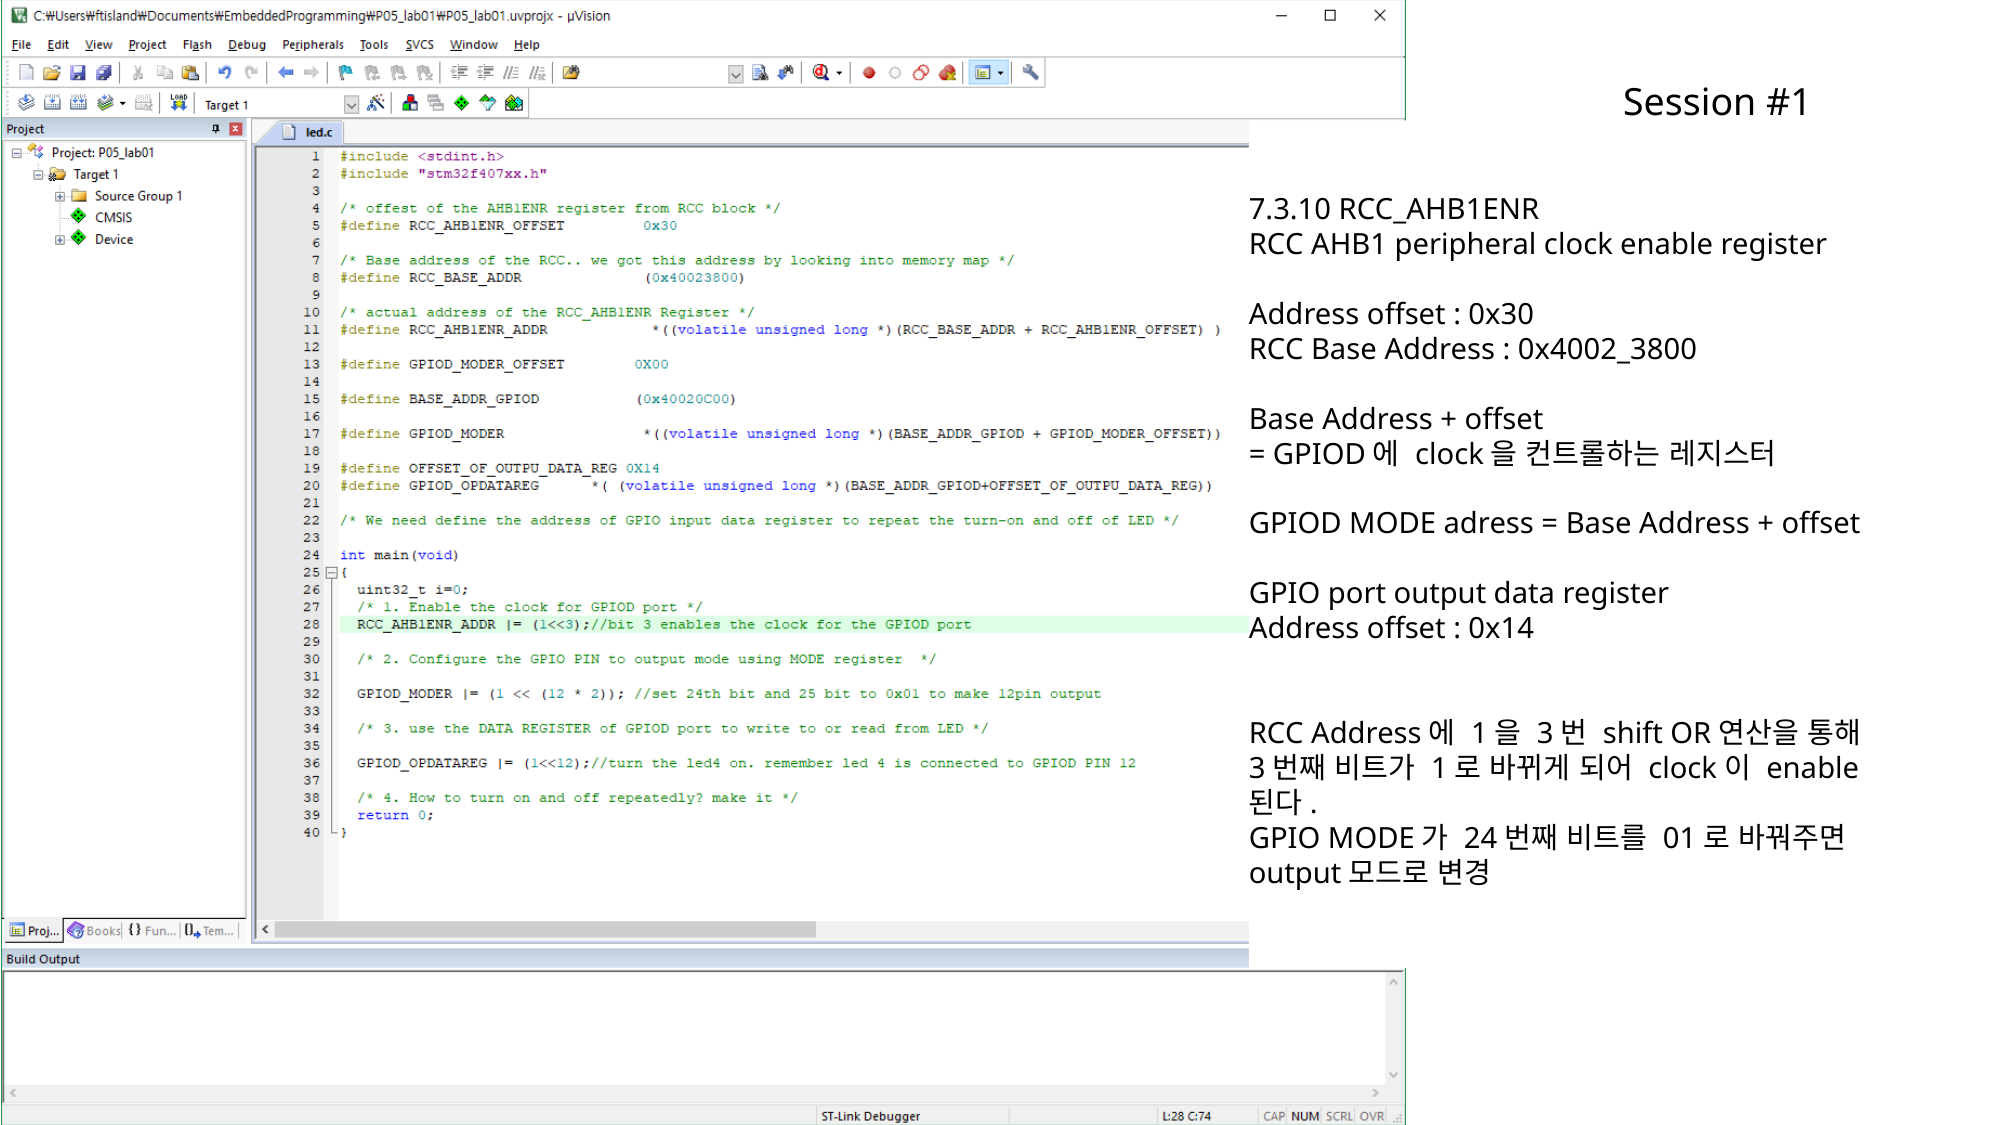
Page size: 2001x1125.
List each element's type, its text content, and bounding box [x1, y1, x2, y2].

text_box Session #1 [1608, 70, 1827, 131]
text_box 7.3.10 RCC_AHB1ENR RCC AHB1 peripheral clock enable register Address offset : 0x30 RCC Base Address : 0x4002_3800 Base Address + offset = GPIOD에 clock을 컨트롤하는 레지스터 GPIOD MODE adress = Base Address + offset GPIO port output data register Address offset : 0x14 RCC Address에 1을 3번 shift OR연산을 통해 3번째 비트가 1로 바뀌게 되어 clock이 enable된다. GPIO MODE가 24번째 비트를 01로 바꿔주면 output모드로 변경 [1406, 120, 1888, 968]
picture [1, 0, 1406, 1125]
